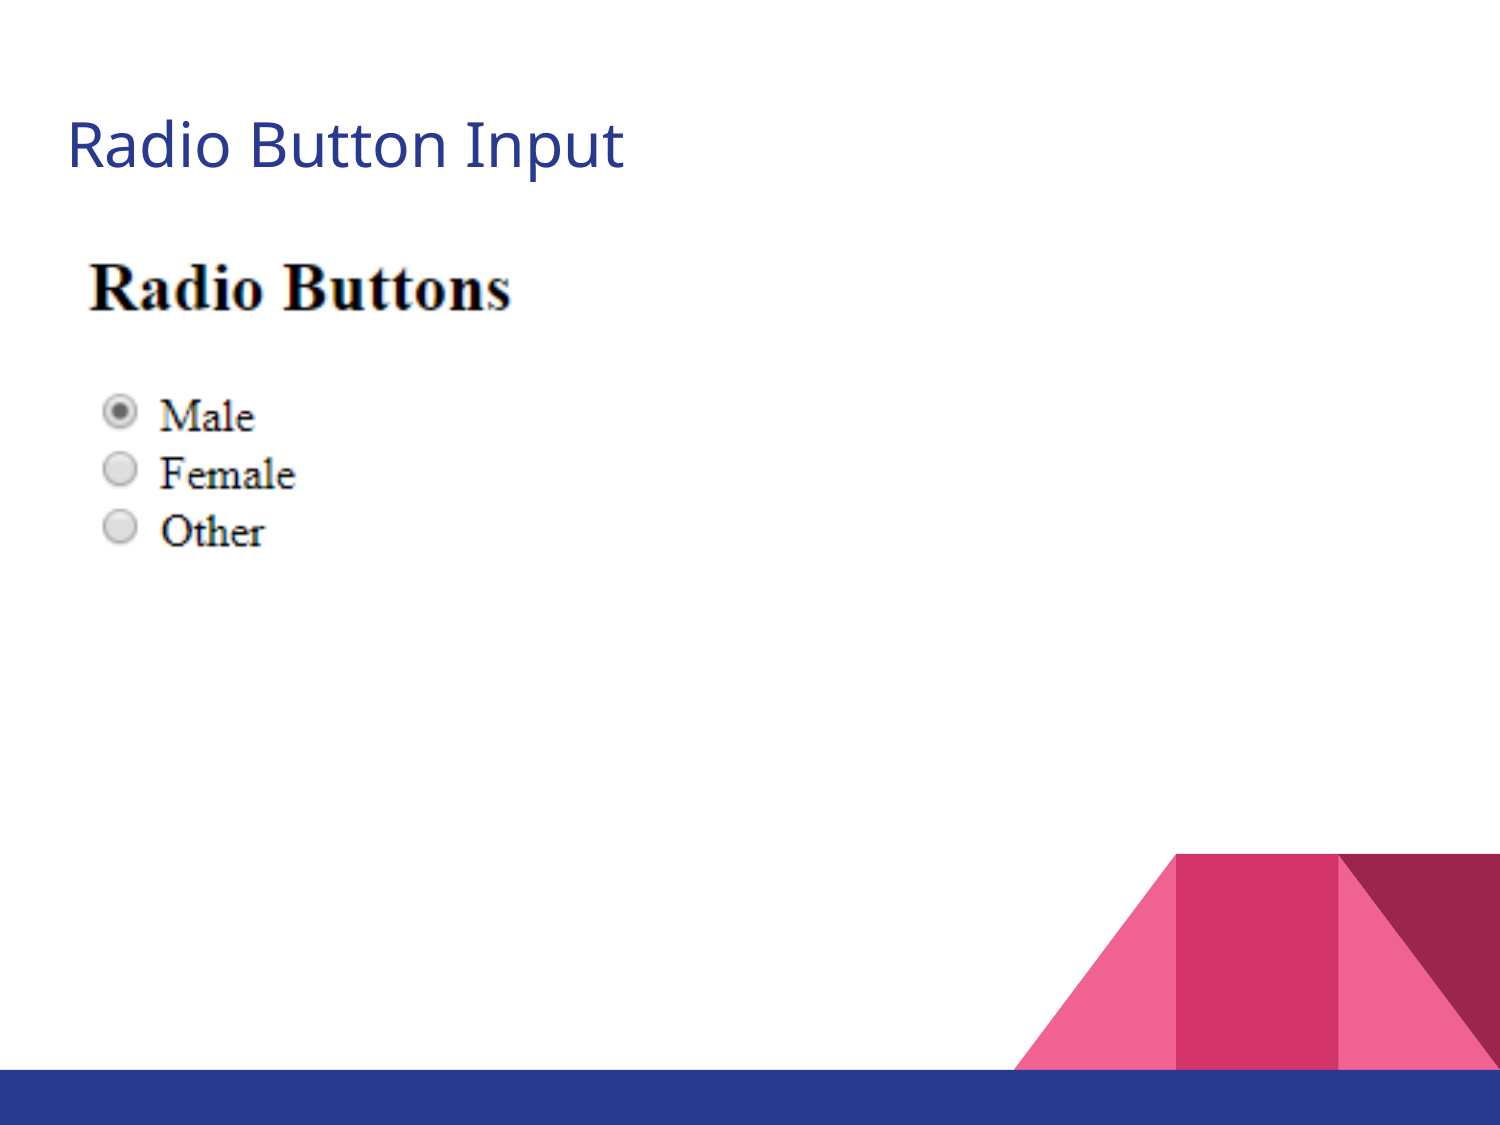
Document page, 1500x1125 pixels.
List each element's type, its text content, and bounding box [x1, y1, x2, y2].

picture [74, 222, 538, 576]
title Radio Button Input [51, 89, 1449, 223]
